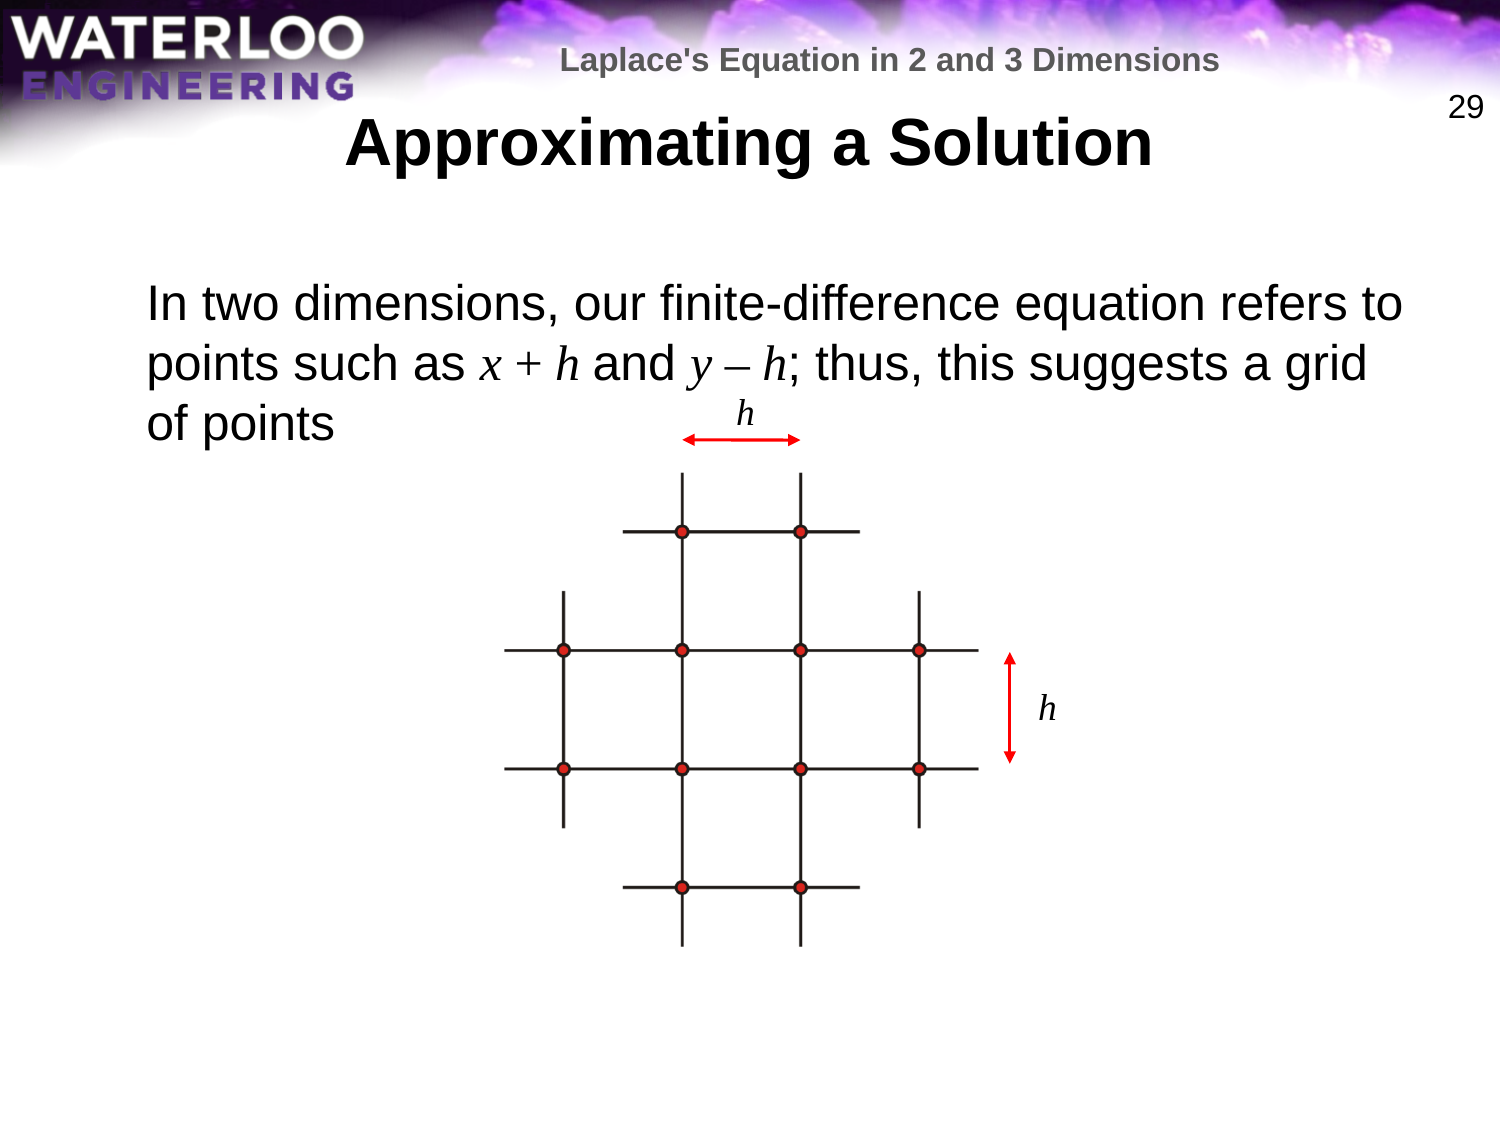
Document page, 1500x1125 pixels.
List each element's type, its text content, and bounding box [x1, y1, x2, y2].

list In two dimensions, our finite-difference equation refers to points such as x + h and y – h; thus, this suggests a grid of points [74, 262, 1426, 1020]
text_box –3.23 [498, 470, 1008, 958]
slide_number 29 [1371, 73, 1500, 134]
title Approximating a Solution [74, 44, 1426, 233]
footer Laplace's Equation in 2 and 3 Dimensions [535, 31, 1236, 74]
picture [0, 0, 1500, 1125]
text_box h [1023, 675, 1072, 736]
text_box h [721, 380, 770, 438]
